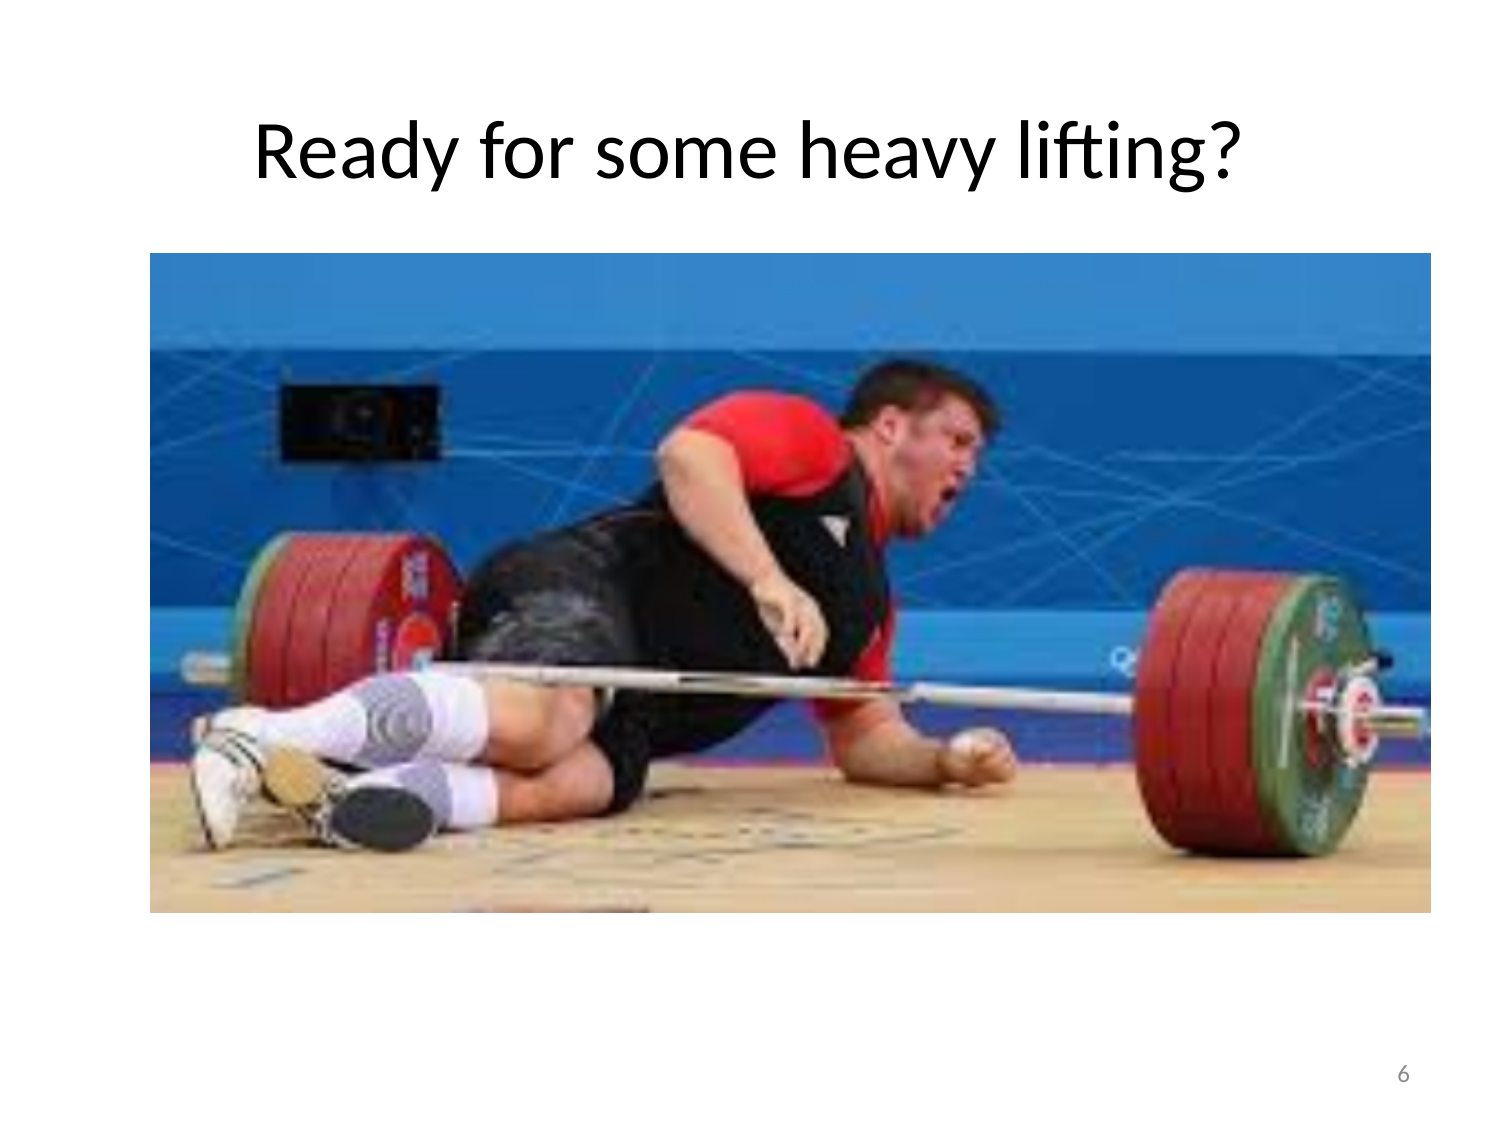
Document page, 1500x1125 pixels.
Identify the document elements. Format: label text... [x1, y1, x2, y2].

picture [149, 253, 1431, 913]
text_box Ready for some heavy lifting? [200, 87, 1300, 203]
slide_number 6 [1074, 1042, 1425, 1103]
